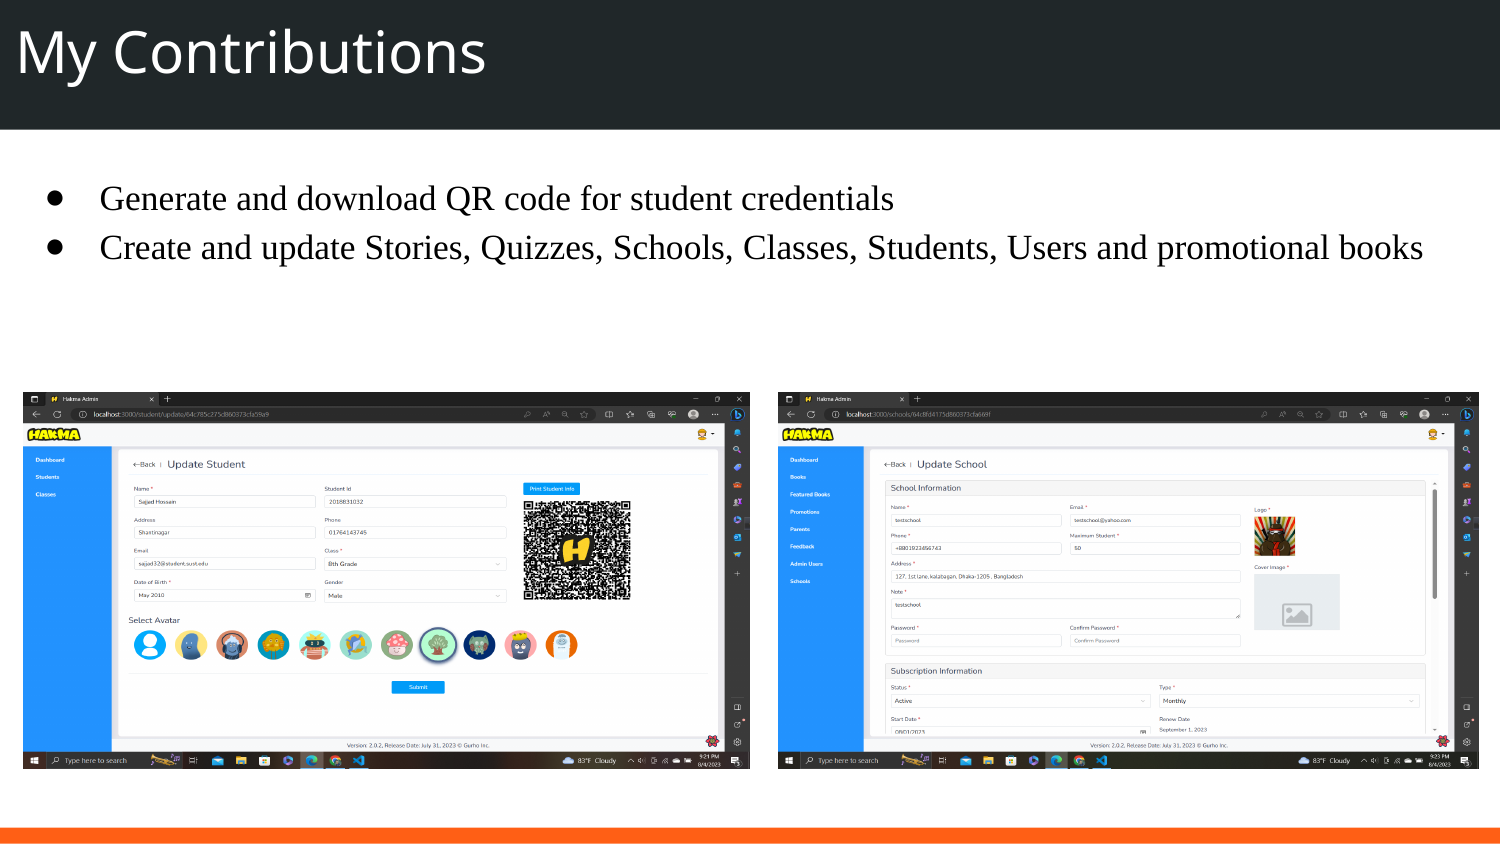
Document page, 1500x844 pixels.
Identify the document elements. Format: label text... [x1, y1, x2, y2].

picture [778, 392, 1479, 770]
text_box Generate and download QR code for student credentials Create and update Stories, Quizzes, Schools, Classes, Students, Users and promotional books [9, 153, 1450, 316]
title My Contributions [0, 0, 1500, 130]
picture [22, 392, 751, 770]
